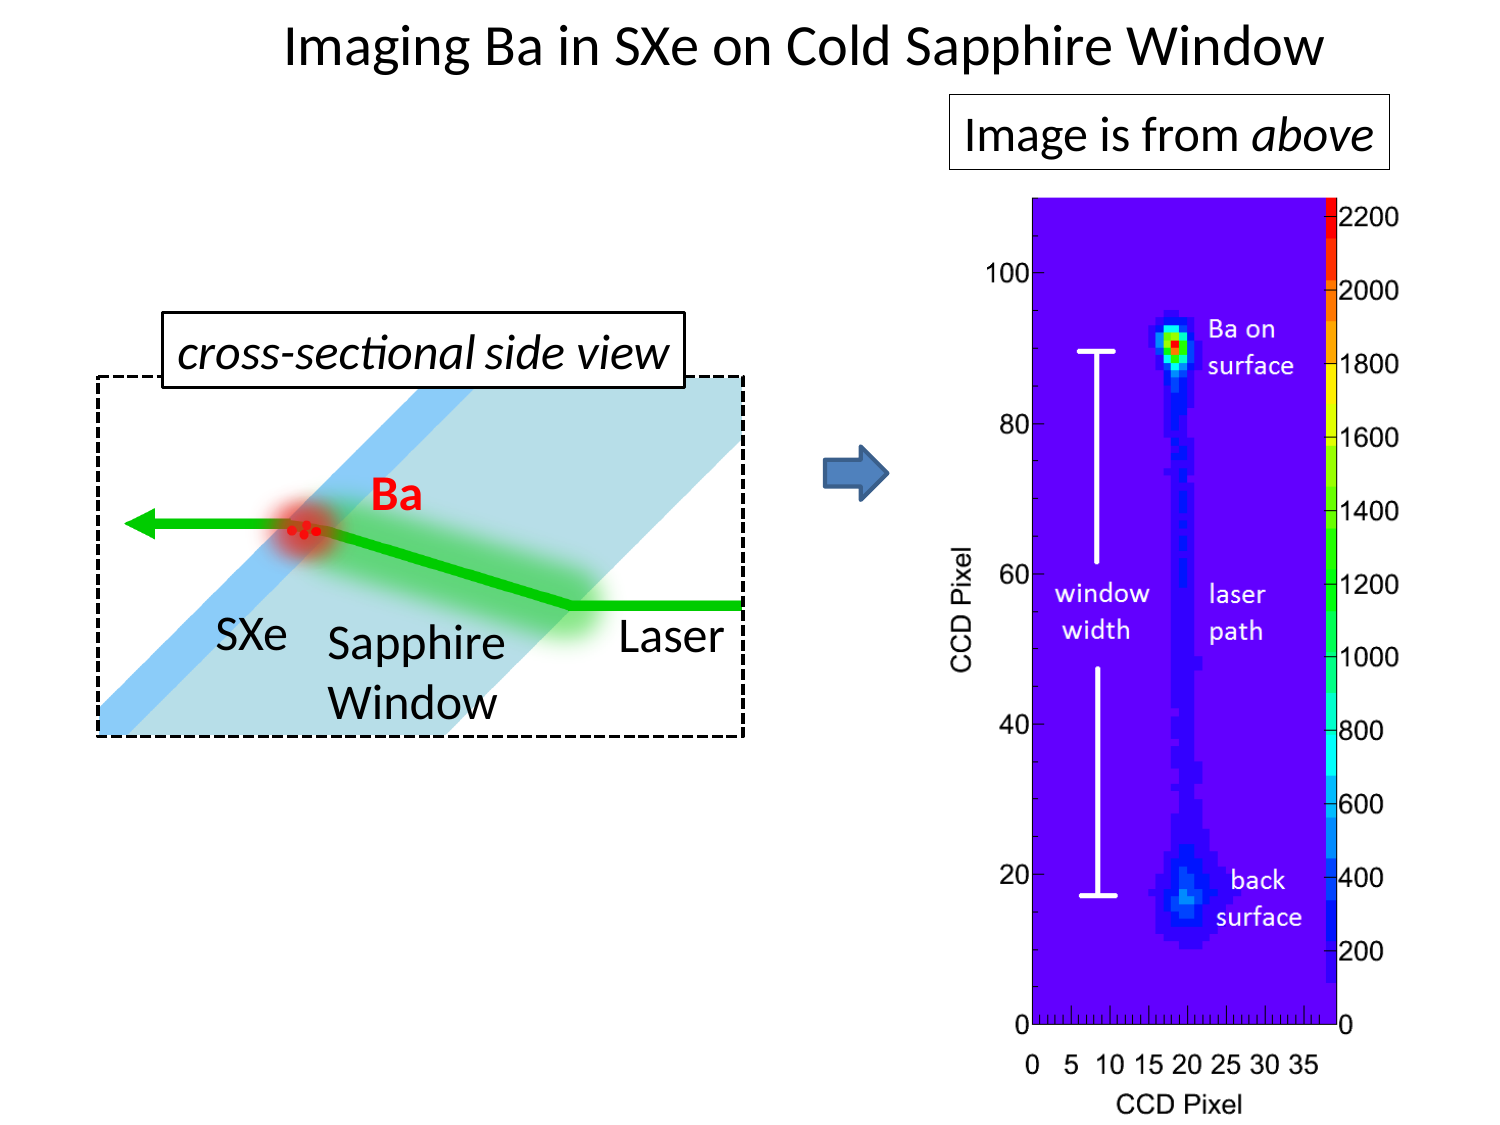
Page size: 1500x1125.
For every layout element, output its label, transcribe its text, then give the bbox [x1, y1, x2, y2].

text_box Imaging Ba in SXe on Cold Sapphire Window [268, 0, 1341, 85]
text_box cross-sectional side view [162, 312, 685, 376]
picture [99, 377, 742, 735]
text_box [822, 444, 890, 502]
text_box Image is from above [949, 94, 1390, 166]
picture [937, 167, 1426, 1125]
